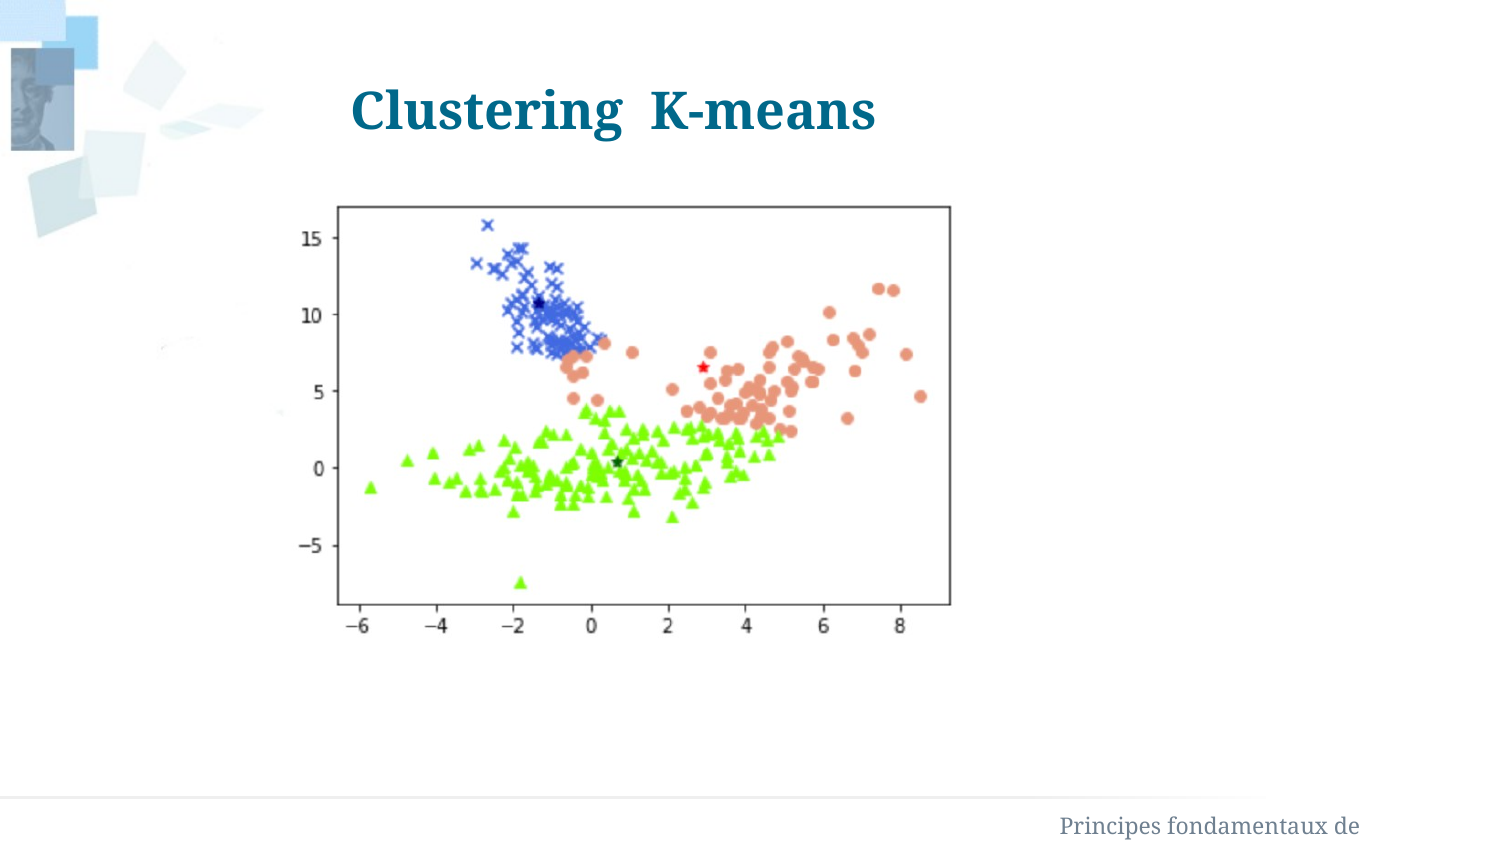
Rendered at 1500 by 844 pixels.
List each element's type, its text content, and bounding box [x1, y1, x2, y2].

picture [0, 0, 956, 648]
footer Principes fondamentaux de l'apprentissage automatique [1055, 805, 1494, 844]
text_box Clustering K-means [346, 71, 919, 140]
